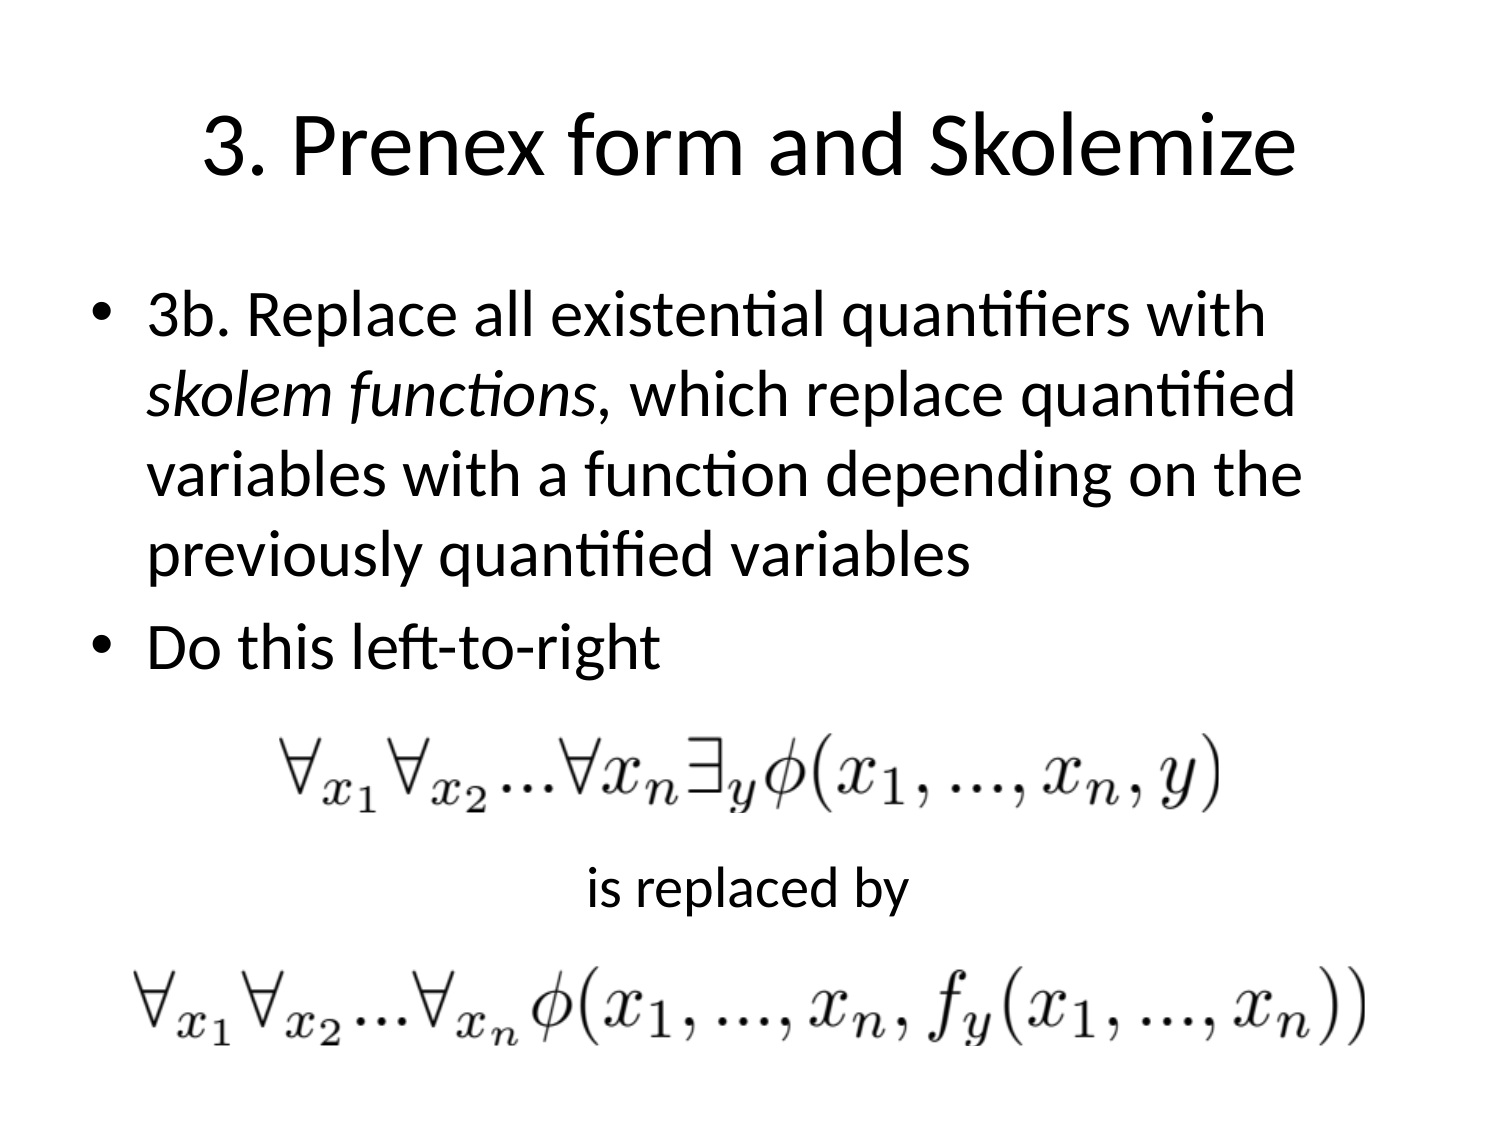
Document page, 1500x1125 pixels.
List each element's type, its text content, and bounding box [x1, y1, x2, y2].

title 3. Prenex form and Skolemize [75, 45, 1425, 233]
picture [278, 732, 1219, 813]
picture [133, 965, 1365, 1046]
list 3b. Replace all existential quantifiers with skolem functions, which replace quantified variables with a function depending on the previously quantified variables Do this left-to-right [75, 262, 1425, 1005]
text_box is replaced by [571, 841, 925, 927]
